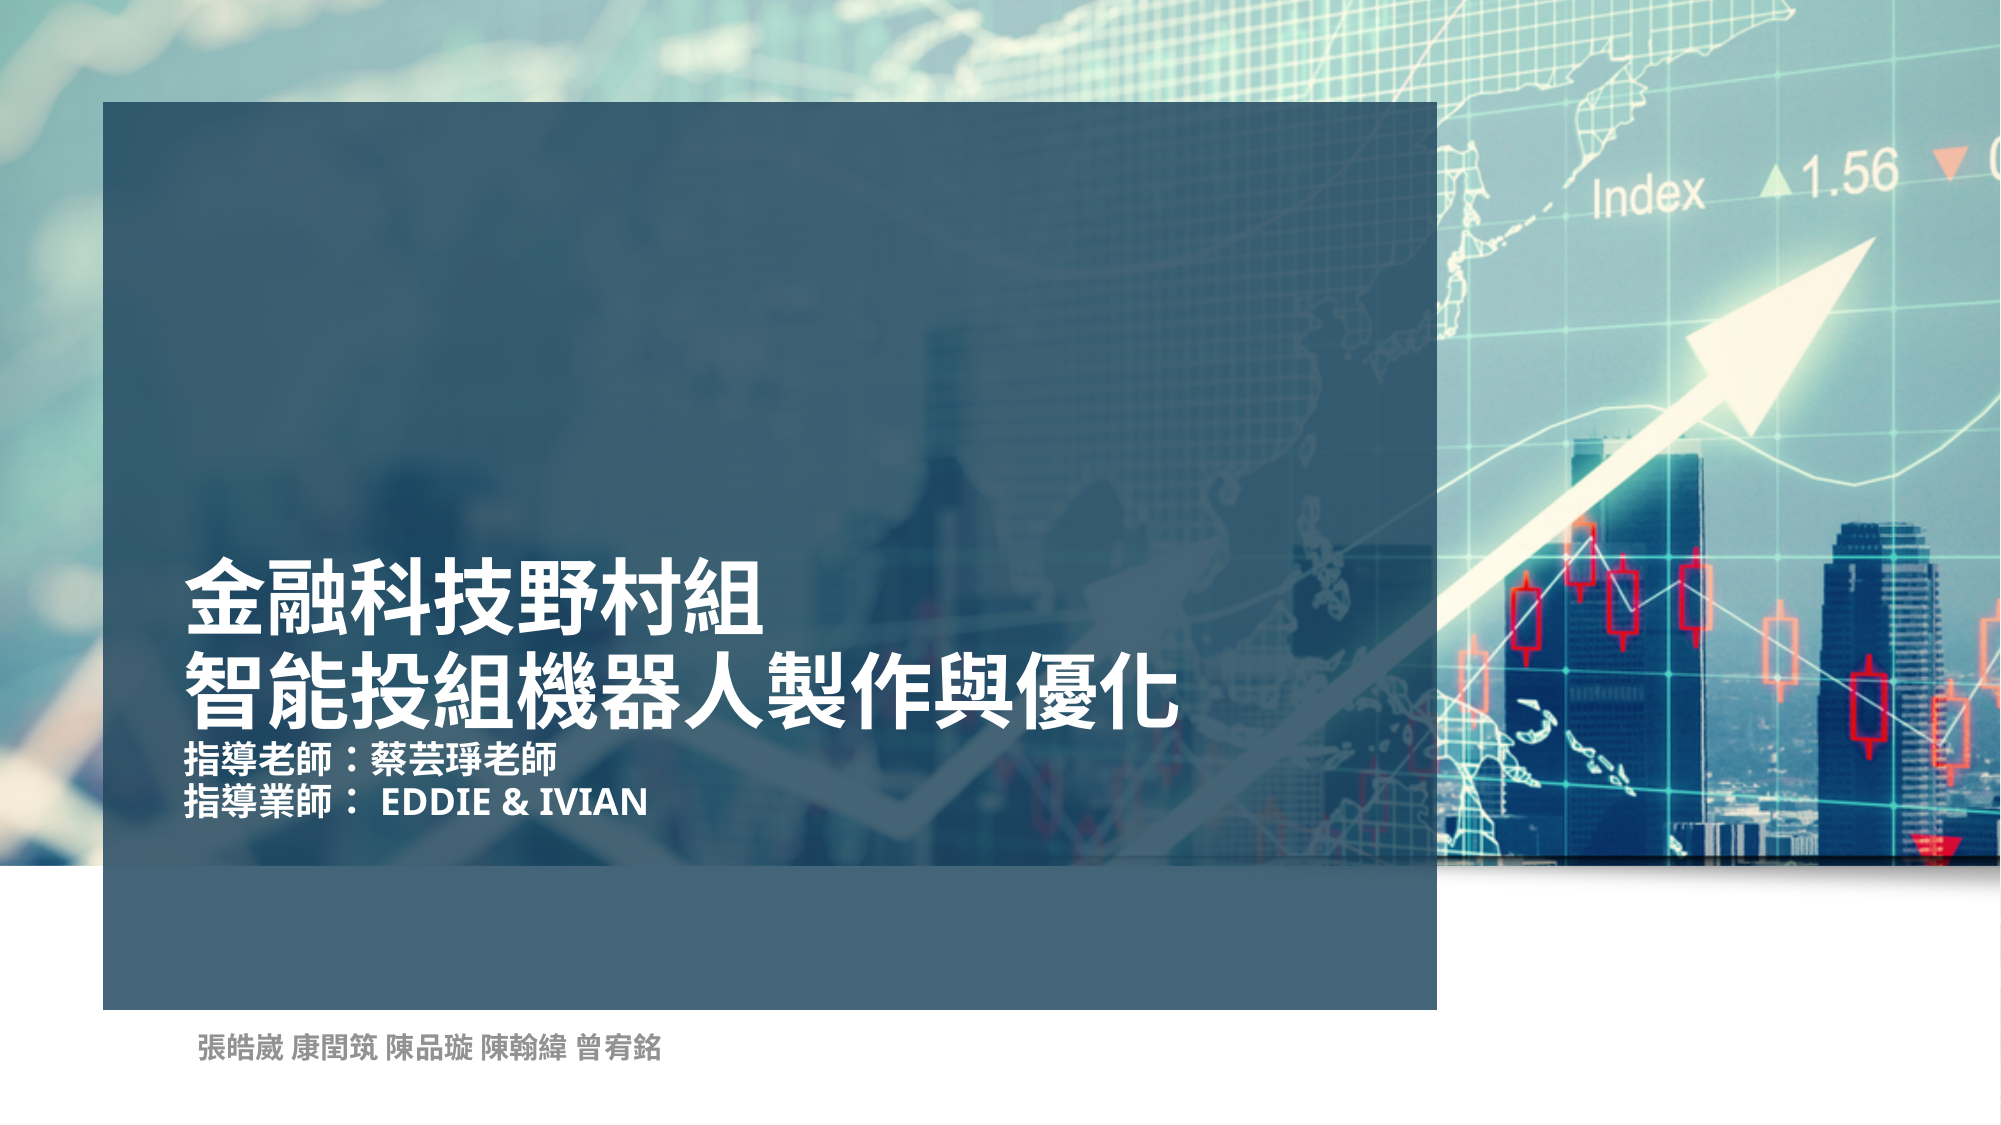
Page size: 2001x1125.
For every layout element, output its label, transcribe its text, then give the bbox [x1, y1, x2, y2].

title 金融科技野村組 智能投組機器人製作與優化 指導⽼師：蔡芸琤⽼師 指導業師：EDDIE & IVIAN [183, 542, 1311, 825]
list 張皓崴 康閏筑 陳品璇 陳翰緯 曾宥銘 [183, 1018, 1311, 1072]
picture [0, 0, 2001, 1125]
